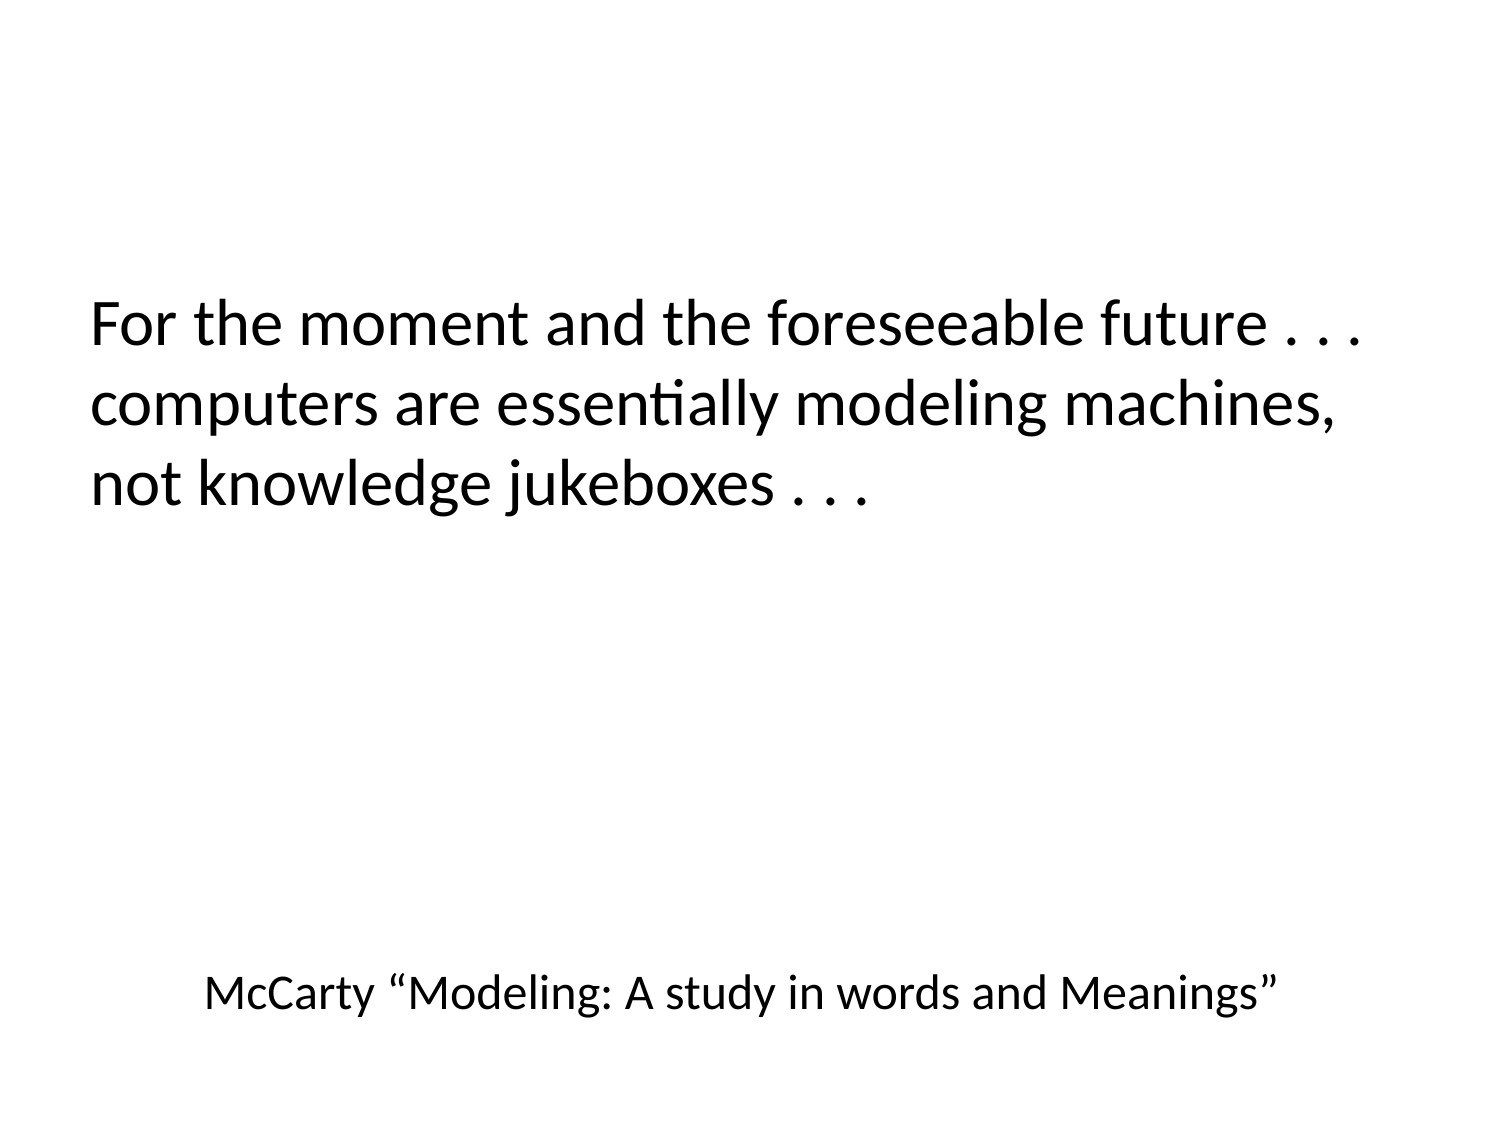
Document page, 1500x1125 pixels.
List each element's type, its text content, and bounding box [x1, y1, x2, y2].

text_box McCarty “Modeling: A study in words and Meanings” [188, 952, 1295, 1073]
list For the moment and the foreseeable future . . . computers are essentially modeling machines, not knowledge jukeboxes . . . [75, 271, 1425, 1014]
